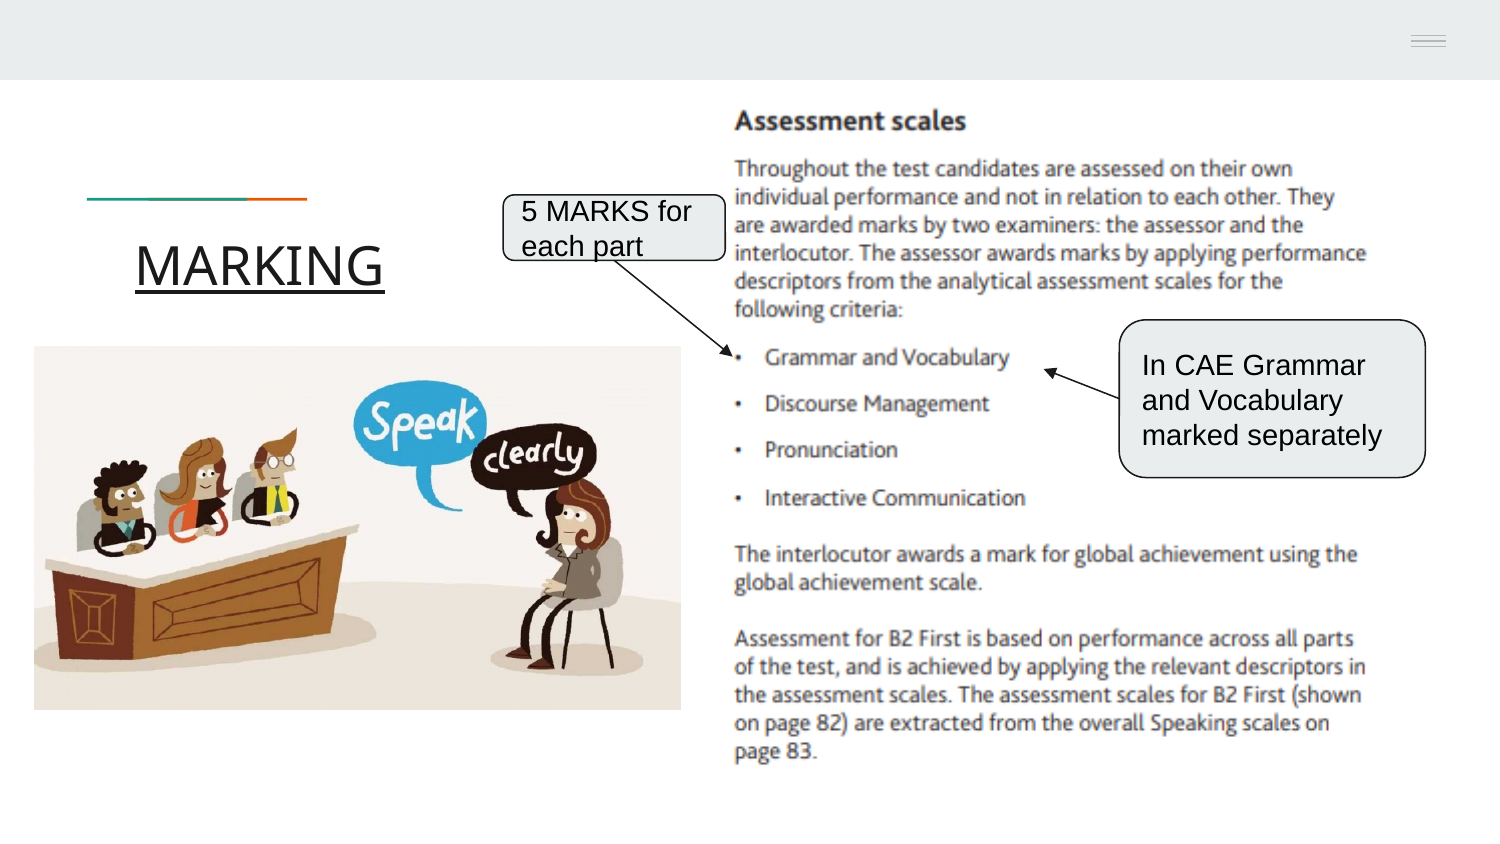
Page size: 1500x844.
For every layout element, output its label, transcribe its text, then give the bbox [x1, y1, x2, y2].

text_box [1043, 368, 1120, 399]
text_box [614, 260, 733, 357]
picture [34, 98, 1444, 801]
text_box 5 MARKS for each part [503, 194, 674, 261]
title MARKING [119, 216, 426, 309]
